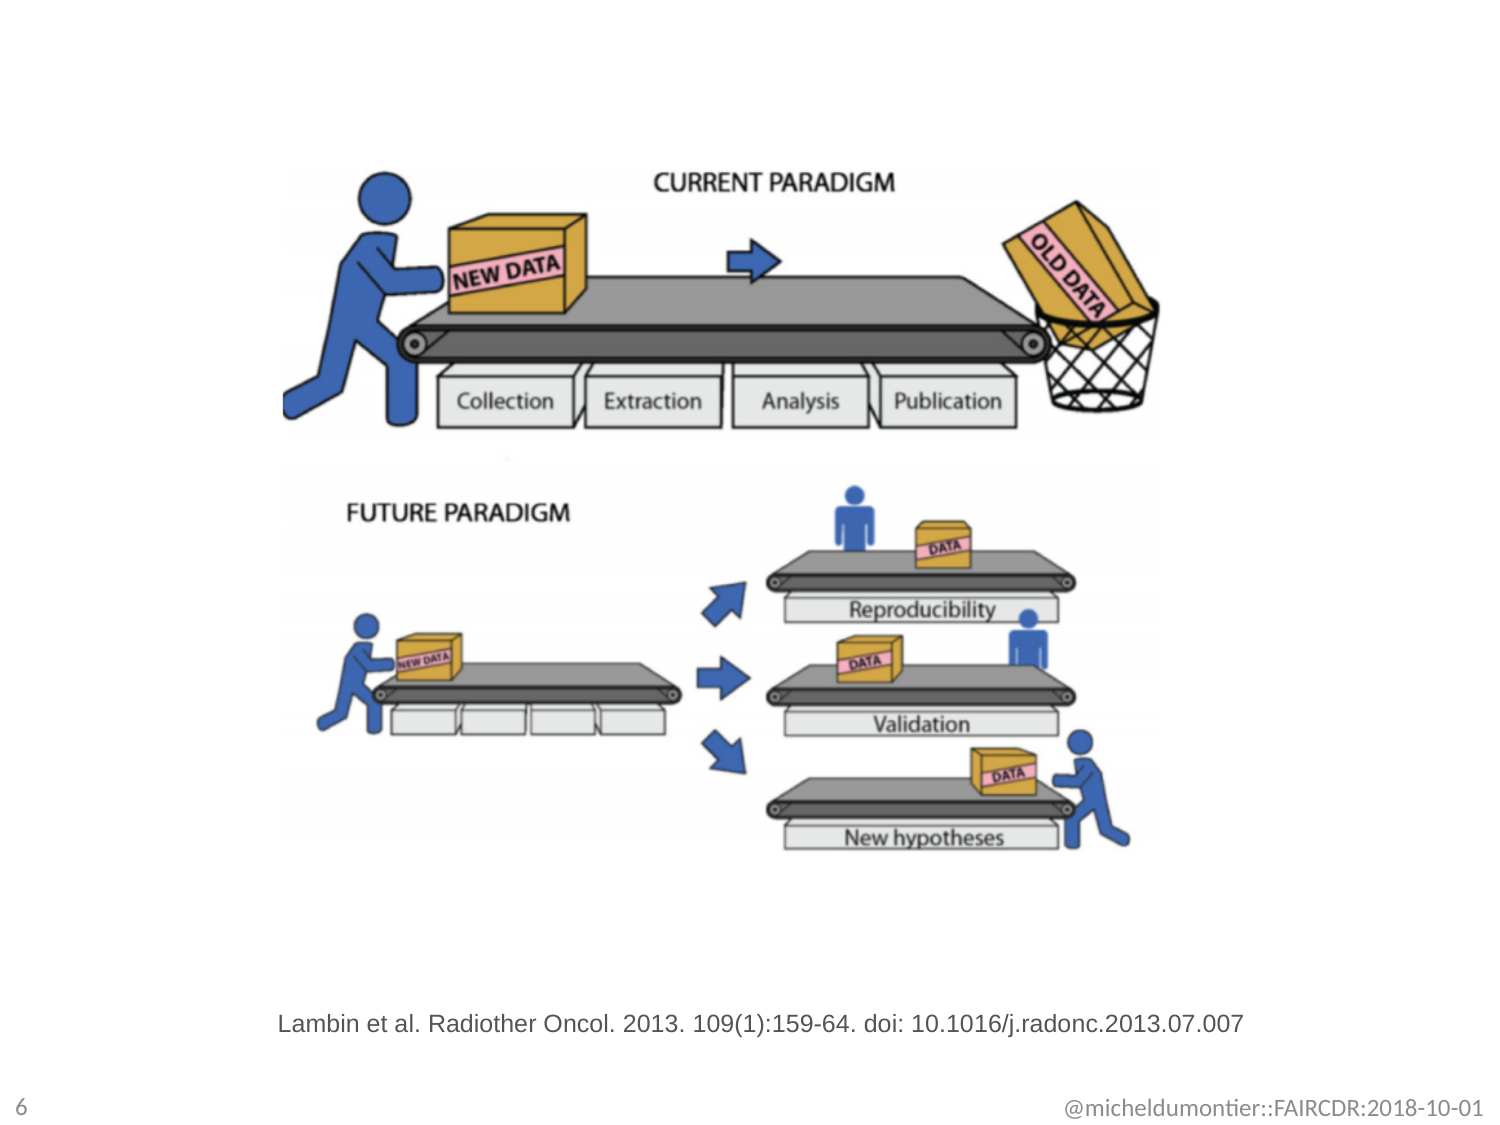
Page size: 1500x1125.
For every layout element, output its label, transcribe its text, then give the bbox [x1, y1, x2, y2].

picture [264, 149, 1213, 864]
slide_number 6 [0, 1087, 350, 1124]
text_box Lambin et al. Radiother Oncol. 2013. 109(1):159-64. doi: 10.1016/j.radonc.2013.07.007 [262, 999, 1263, 1045]
footer @micheldumontier::FAIRCDR:2018-10-01 [924, 1087, 1500, 1125]
